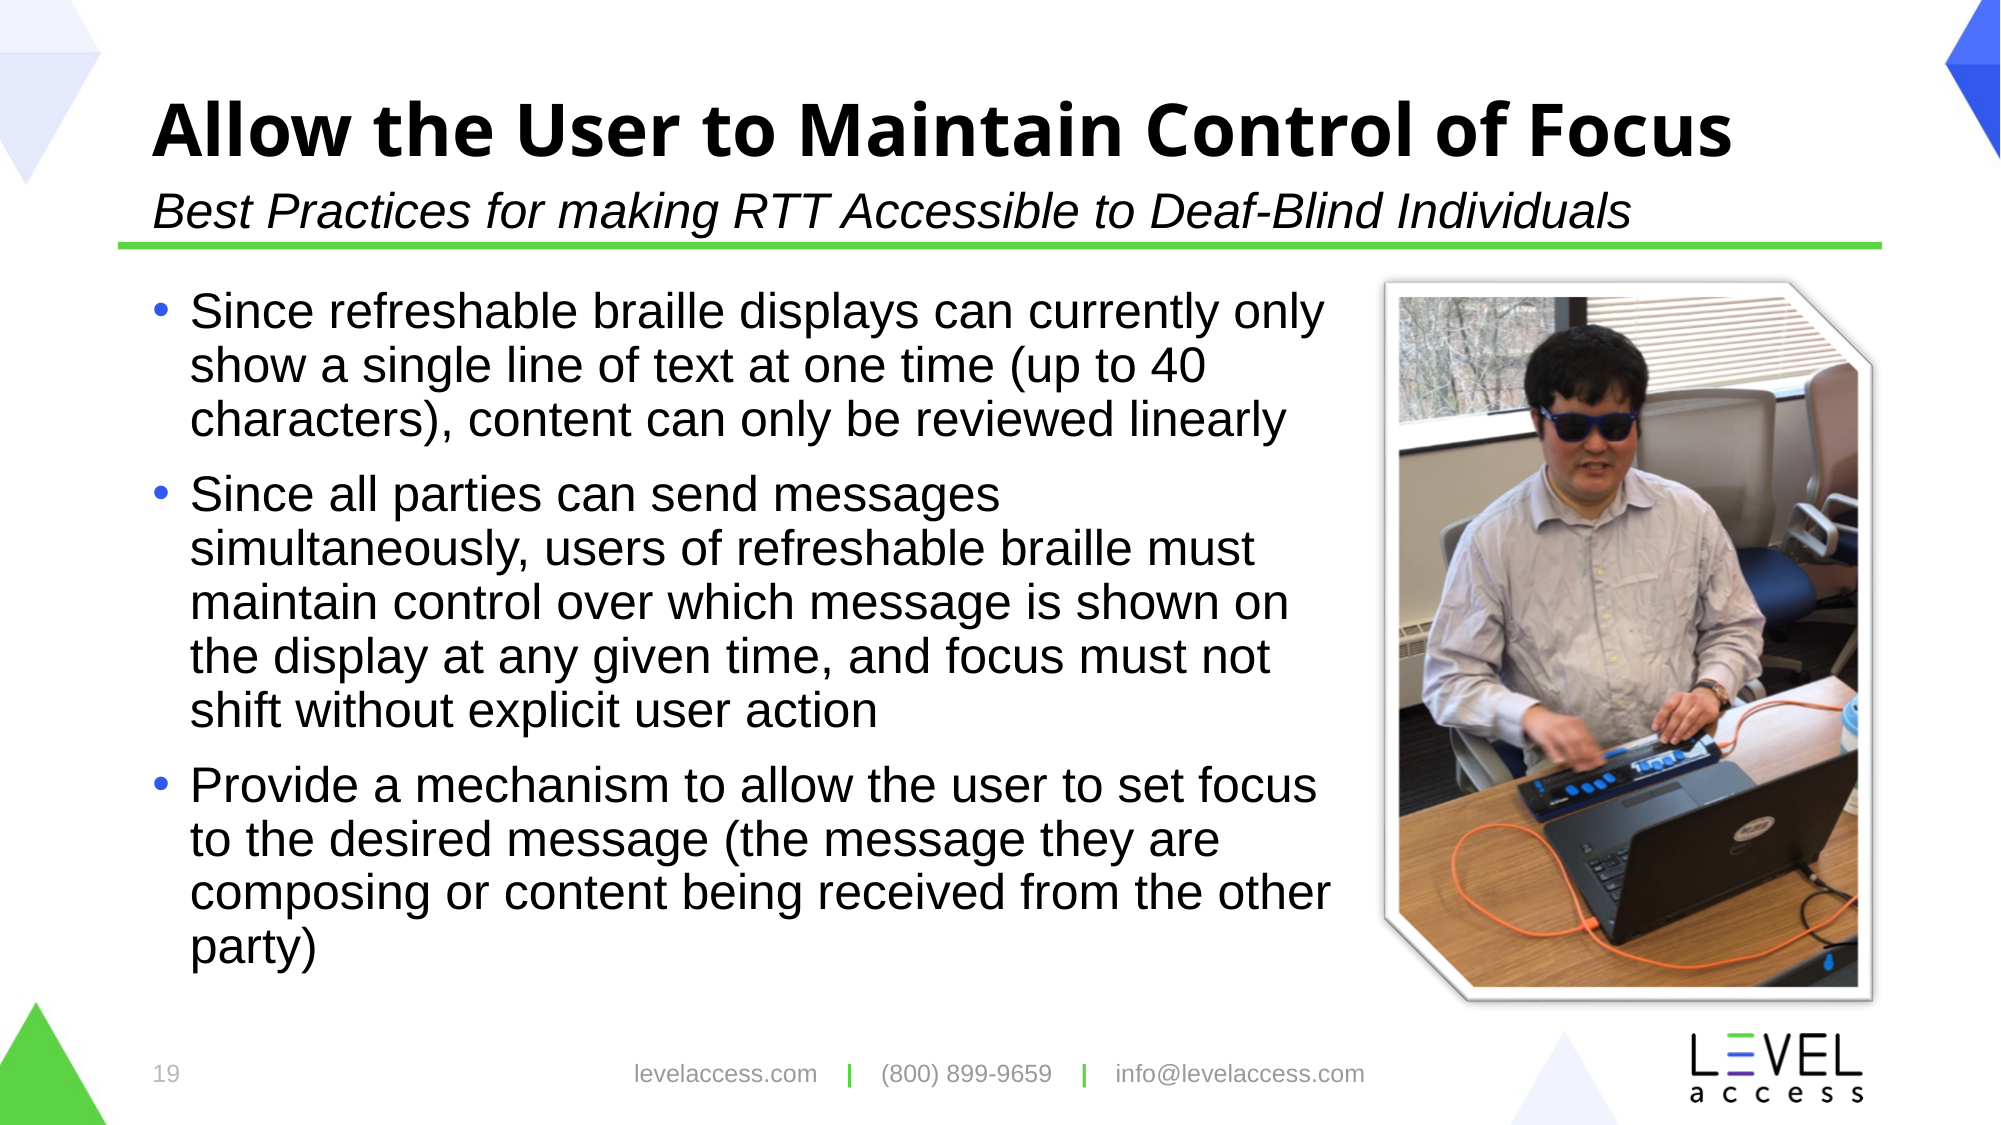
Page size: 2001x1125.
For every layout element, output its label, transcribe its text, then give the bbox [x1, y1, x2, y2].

slide_number 19 [137, 1042, 588, 1103]
picture [0, 0, 2001, 1125]
footer levelaccess.com | (800) 899-9659 | info@levelaccess.com [600, 1042, 1400, 1103]
title Allow the User to Maintain Control of Focus [137, 74, 1919, 180]
subtitle Best Practices for making RTT Accessible to Deaf-Blind Individuals [137, 181, 1863, 243]
list Since refreshable braille displays can currently only show a single line of text at one time (up to 40 characters), content can only be reviewed linearly Since all parties can send messages simultaneously, users of refreshable braille must maintain control over which message is shown on the display at any given time, and focus must not shift without explicit user action Provide a mechanism to allow the user to set focus to the desired message (the message they are composing or content being received from the other party) [137, 277, 1350, 958]
